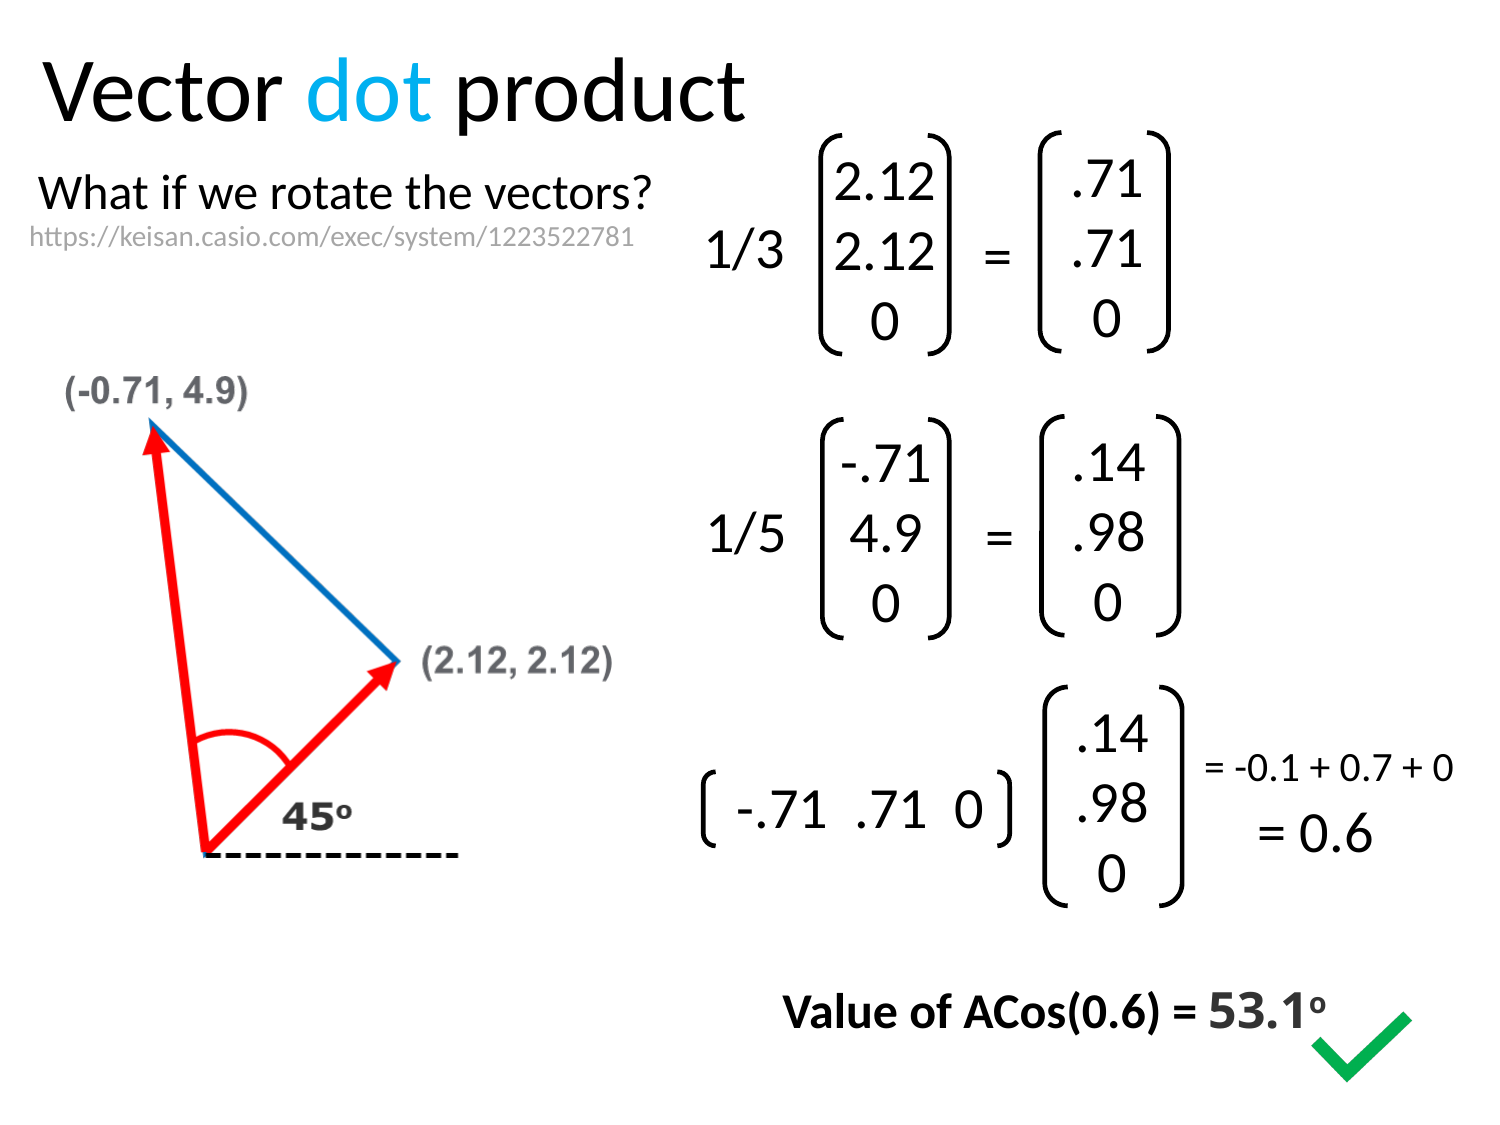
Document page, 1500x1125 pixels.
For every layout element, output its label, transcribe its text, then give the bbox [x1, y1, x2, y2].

text_box Value of ACos(0.6) = 53.1o [767, 970, 1386, 1046]
text_box What if we rotate the vectors? [23, 152, 670, 227]
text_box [688, 131, 1176, 362]
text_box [1178, 732, 1480, 873]
text_box https://keisan.casio.com/exec/system/1223522781 [14, 210, 682, 261]
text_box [690, 415, 1180, 645]
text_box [703, 686, 1183, 914]
picture [40, 354, 653, 861]
text_box Vector dot product [28, 22, 763, 148]
picture [1309, 994, 1414, 1099]
